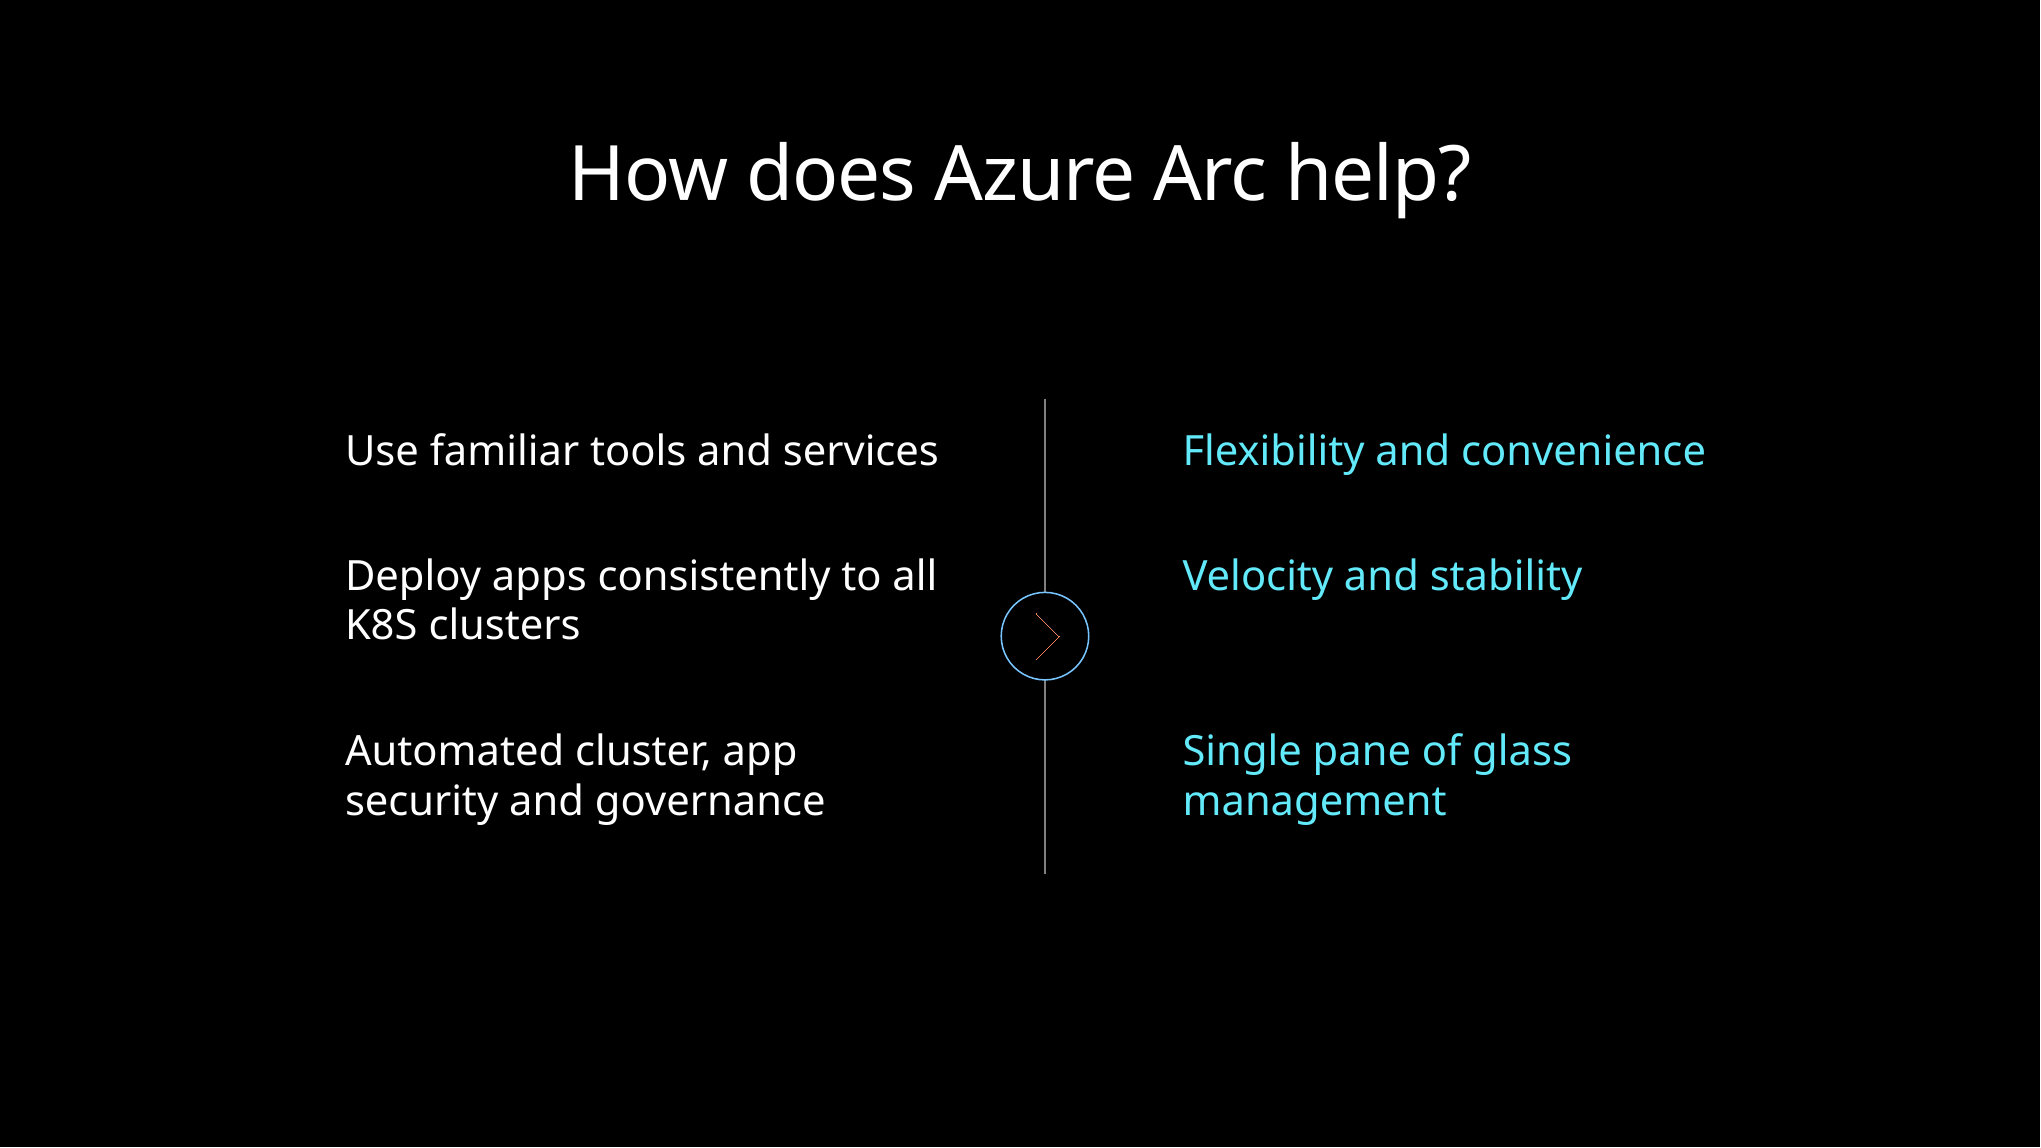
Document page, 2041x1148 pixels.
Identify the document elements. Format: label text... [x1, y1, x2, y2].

text_box Use familiar tools and services [345, 423, 945, 474]
text_box Single pane of glass management [1182, 723, 1783, 824]
text_box Flexibility and convenience [1182, 423, 1783, 474]
title How does Azure Arc help? [98, 123, 1942, 217]
text_box Automated cluster, app security and governance [345, 723, 945, 824]
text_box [1000, 592, 1089, 681]
text_box Velocity and stability [1182, 548, 1783, 599]
text_box Deploy apps consistently to all K8S clusters [345, 548, 945, 649]
